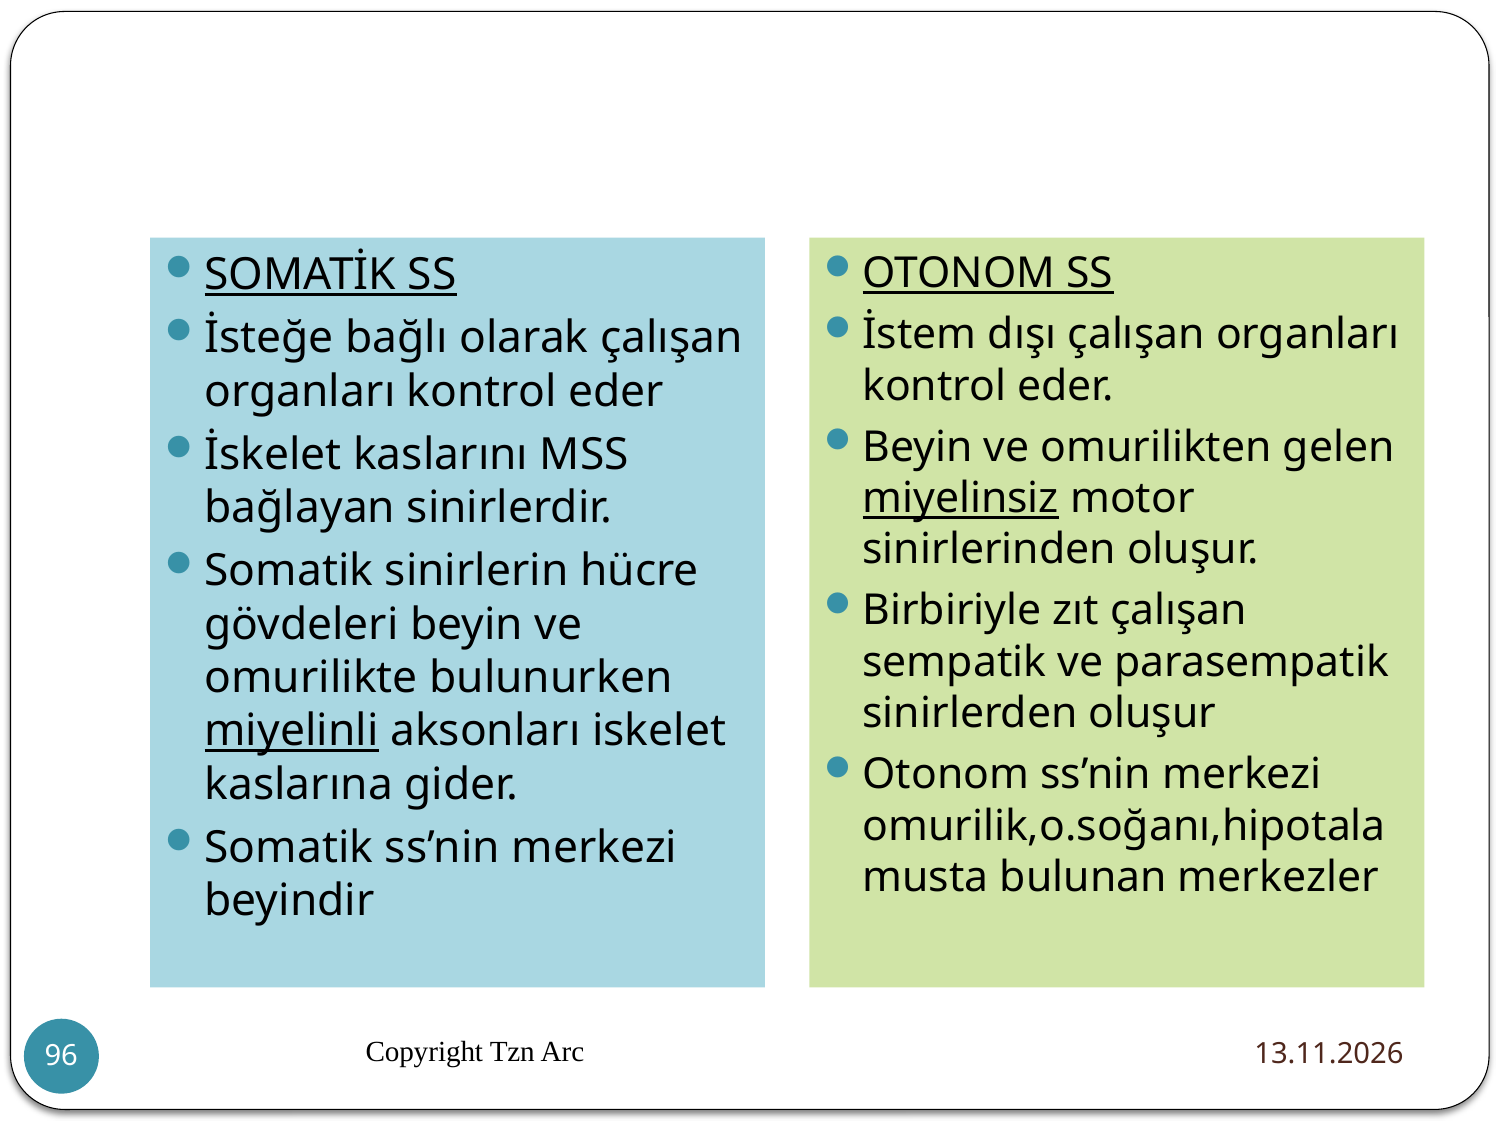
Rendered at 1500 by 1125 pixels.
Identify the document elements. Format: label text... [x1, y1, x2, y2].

list OTONOM SS İstem dışı çalışan organları kontrol eder. Beyin ve omurilikten gelen miyelinsiz motor sinirlerinden oluşur. Birbiriyle zıt çalışan sempatik ve parasempatik sinirlerden oluşur Otonom ss’nin merkezi omurilik,o.soğanı,hipotalamusta bulunan merkezler [809, 237, 1425, 988]
list SOMATİK SS İsteğe bağlı olarak çalışan organları kontrol eder İskelet kaslarını MSS bağlayan sinirlerdir. Somatik sinirlerin hücre gövdeleri beyin ve omurilikte bulunurken miyelinli aksonları iskelet kaslarına gider. Somatik ss’nin merkezi beyindir [150, 237, 765, 988]
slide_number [1012, 1015, 1419, 1094]
footer Copyright Tzn Arc [150, 1012, 800, 1088]
slide_number 96 [23, 1018, 99, 1094]
